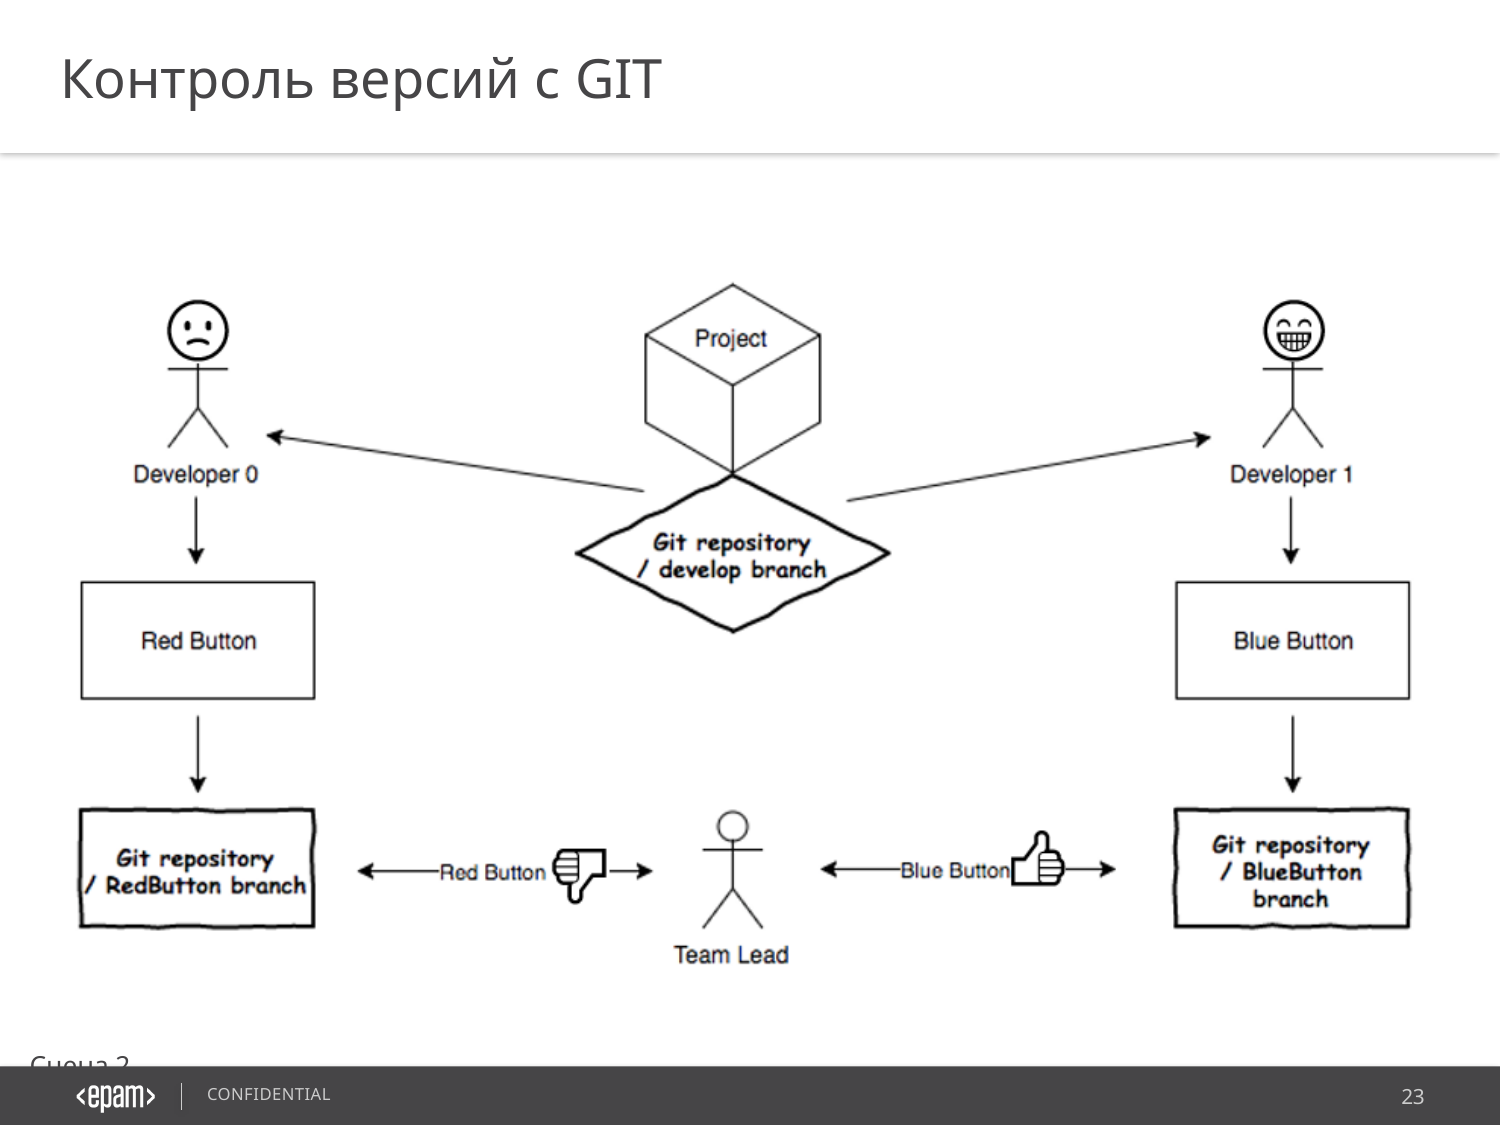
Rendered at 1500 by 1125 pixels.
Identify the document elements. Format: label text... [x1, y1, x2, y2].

picture [46, 259, 1454, 990]
text_box Сцена 2 [23, 1043, 137, 1087]
text_box Контроль версий с GIT [0, 0, 1500, 153]
picture [76, 1085, 155, 1113]
